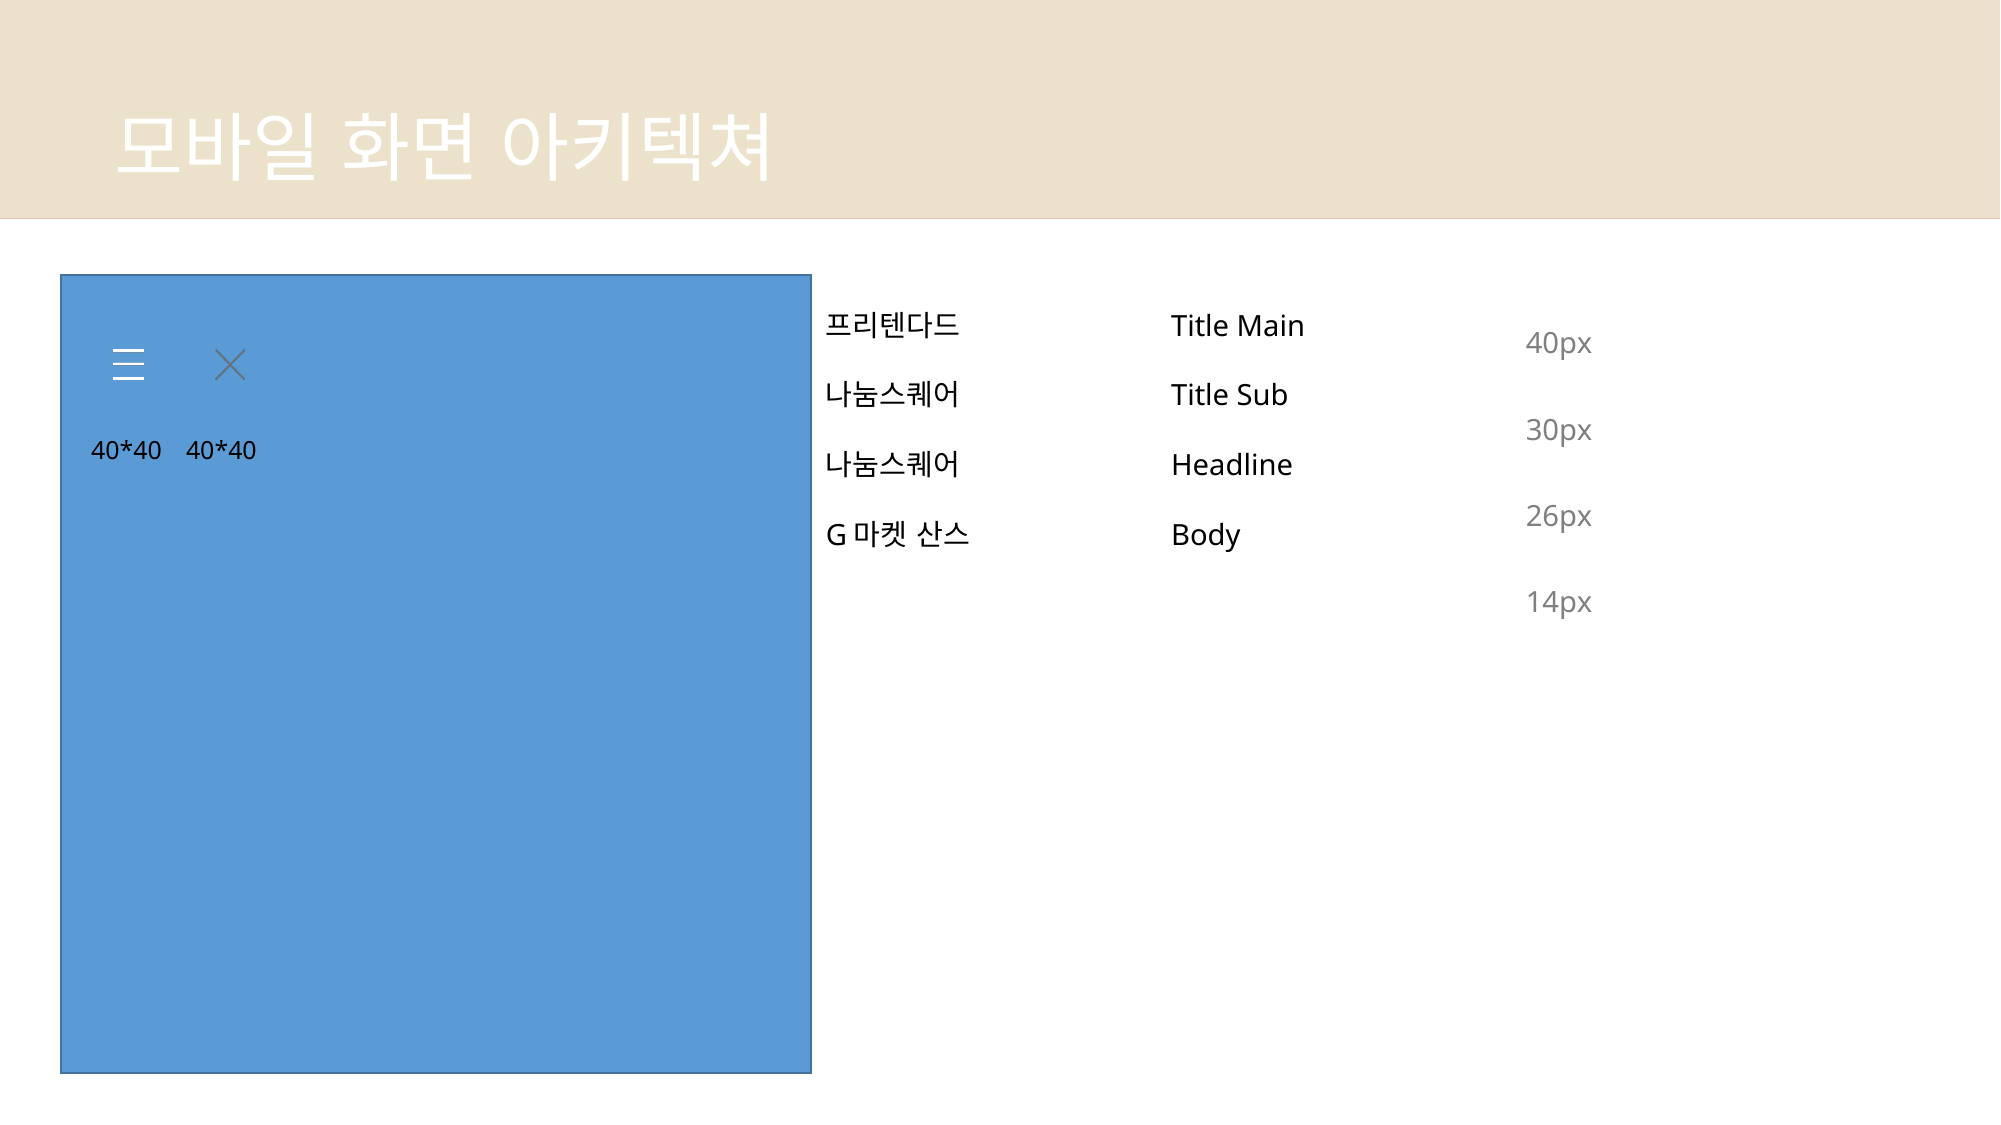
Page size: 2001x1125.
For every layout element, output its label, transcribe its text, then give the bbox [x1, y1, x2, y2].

picture [215, 349, 245, 380]
text_box 40px 30px 26px 14px [1510, 299, 1863, 627]
picture [113, 349, 144, 380]
text_box 40*40 [76, 427, 171, 473]
text_box Title Main Title Sub Headline Body [1156, 299, 1493, 559]
text_box [60, 274, 812, 1074]
text_box 프리텐다드 나눔스퀘어 나눔스퀘어 G마켓 산스 [811, 299, 1147, 559]
title 모바일 화면 아키텍쳐 [99, 0, 1863, 199]
text_box 40*40 [171, 427, 289, 473]
